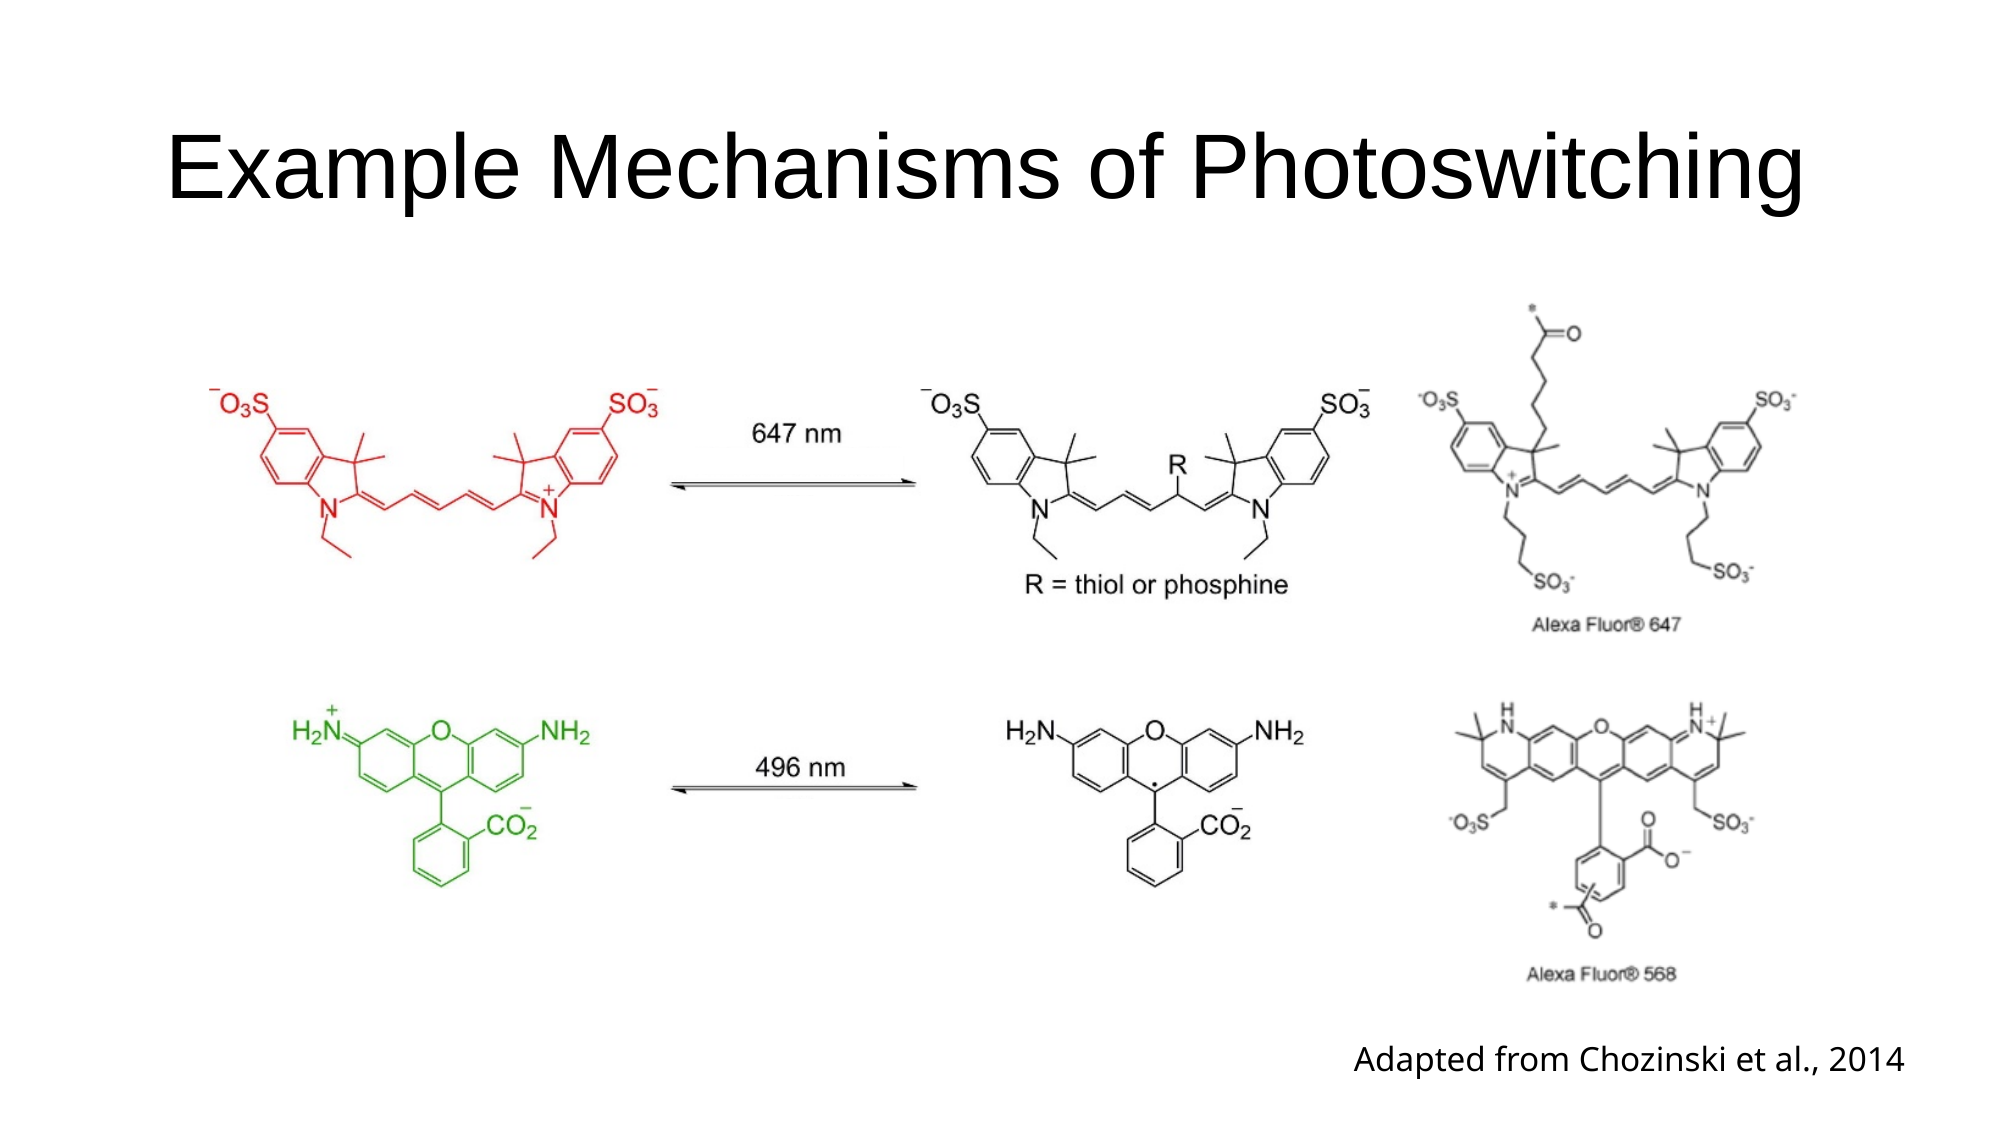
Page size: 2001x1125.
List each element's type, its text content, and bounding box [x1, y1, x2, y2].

picture [208, 388, 1371, 614]
picture [1441, 689, 1827, 1012]
title Example Mechanisms of Photoswitching [137, 59, 1863, 278]
picture [208, 689, 1371, 889]
text_box Adapted from Chozinski et al., 2014 [1346, 1031, 1914, 1086]
picture [1398, 293, 1817, 661]
